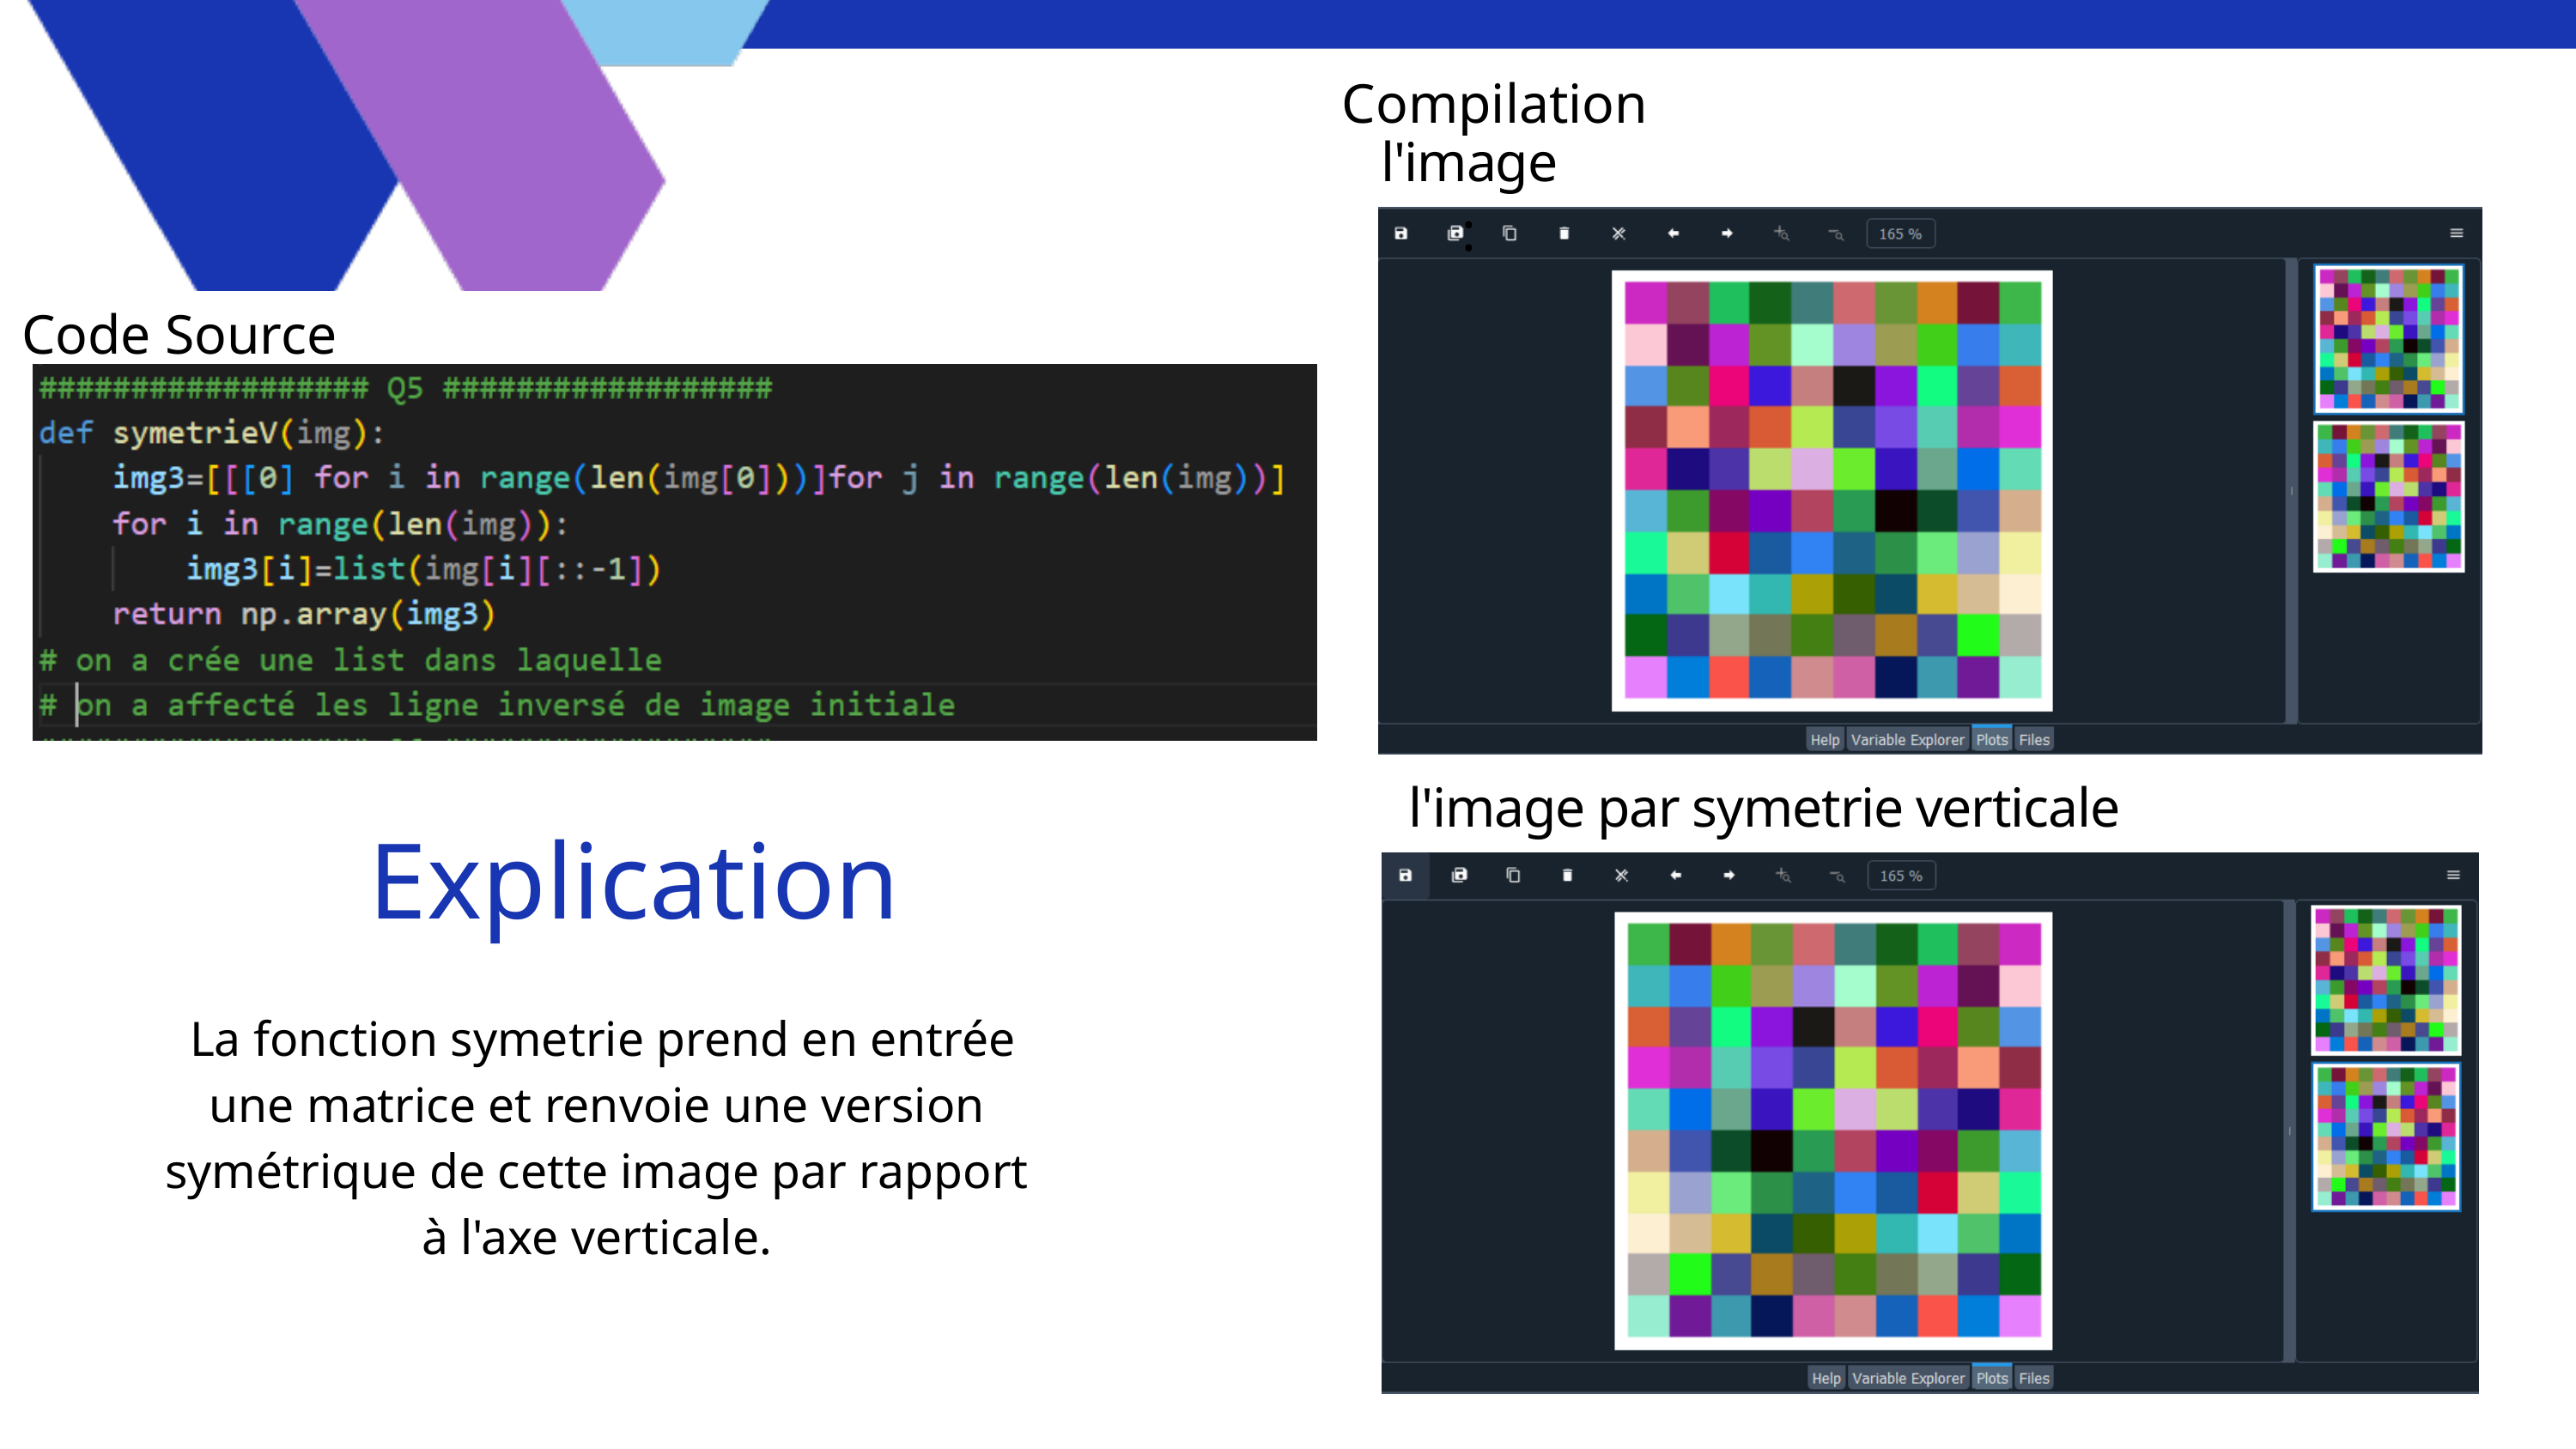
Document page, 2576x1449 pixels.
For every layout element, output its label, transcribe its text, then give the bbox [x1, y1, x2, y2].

text_box Code Source [0, 297, 585, 365]
text_box l'image par symetrie verticale [1352, 767, 2178, 838]
text_box l'image: [1378, 134, 1559, 205]
picture [32, 364, 1317, 741]
picture [0, 0, 798, 291]
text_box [1378, 144, 1451, 206]
picture [1382, 852, 2480, 1394]
text_box [801, 0, 2576, 49]
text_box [144, 773, 1125, 1259]
picture [1378, 207, 2483, 755]
text_box Compilation [1091, 58, 1900, 134]
